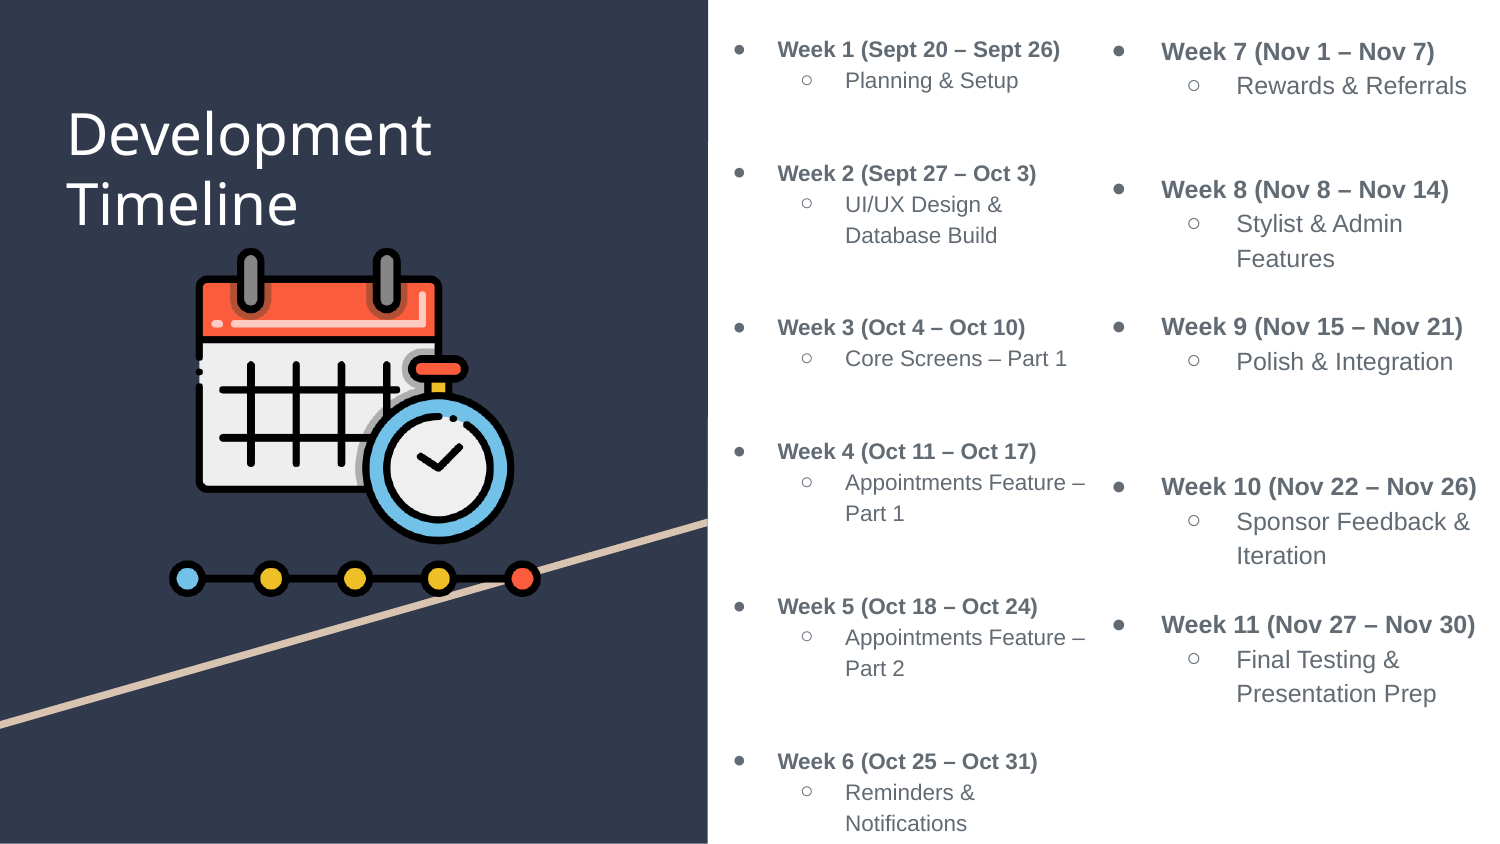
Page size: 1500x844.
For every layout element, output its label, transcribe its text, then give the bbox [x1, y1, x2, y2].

list Week 7 (Nov 1 – Nov 7) Rewards & Referrals Week 8 (Nov 8 – Nov 14) Stylist & Admin Features Week 9 (Nov 15 – Nov 21) Polish & Integration Week 10 (Nov 22 – Nov 26) Sponsor Feedback & Iteration Week 11 (Nov 27 – Nov 30) Final Testing & Presentation Prep [1071, 15, 1500, 844]
title Development Timeline [51, 82, 660, 494]
list Week 1 (Sept 20 – Sept 26) Planning & Setup Week 2 (Sept 27 – Oct 3) UI/UX Design & Database Build Week 3 (Oct 4 – Oct 10) Core Screens – Part 1 Week 4 (Oct 11 – Oct 17) Appointments Feature – Part 1 Week 5 (Oct 18 – Oct 24) Appointments Feature – Part 2 Week 6 (Oct 25 – Oct 31) Reminders & Notifications [695, 15, 1071, 844]
picture [164, 231, 546, 613]
